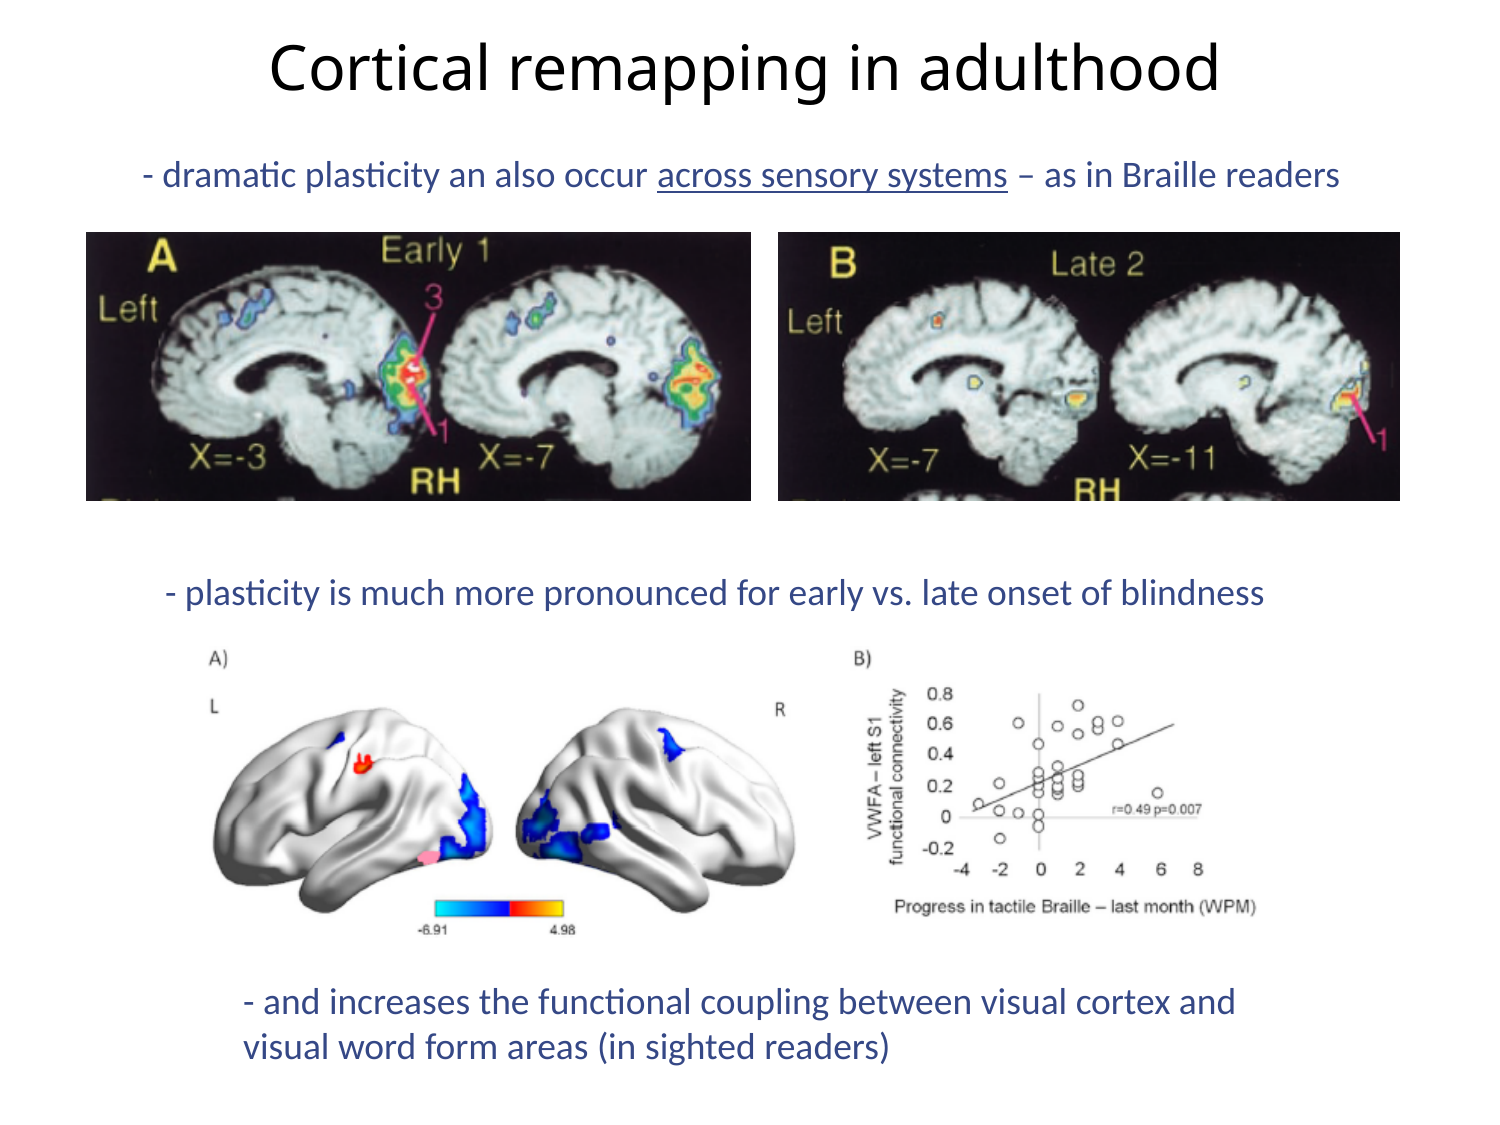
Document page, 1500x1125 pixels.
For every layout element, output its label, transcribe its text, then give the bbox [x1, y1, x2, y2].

picture [86, 232, 751, 501]
text_box - and increases the functional coupling between visual cortex and visual word form areas (in sighted readers) [228, 969, 1283, 1075]
picture [185, 633, 1267, 945]
text_box - dramatic plasticity an also occur across sensory systems – as in Braille readers [127, 143, 1392, 203]
text_box Cortical remapping in adulthood [24, 20, 1467, 111]
text_box - plasticity is much more pronounced for early vs. late onset of blindness [150, 560, 1415, 621]
picture [778, 232, 1400, 502]
